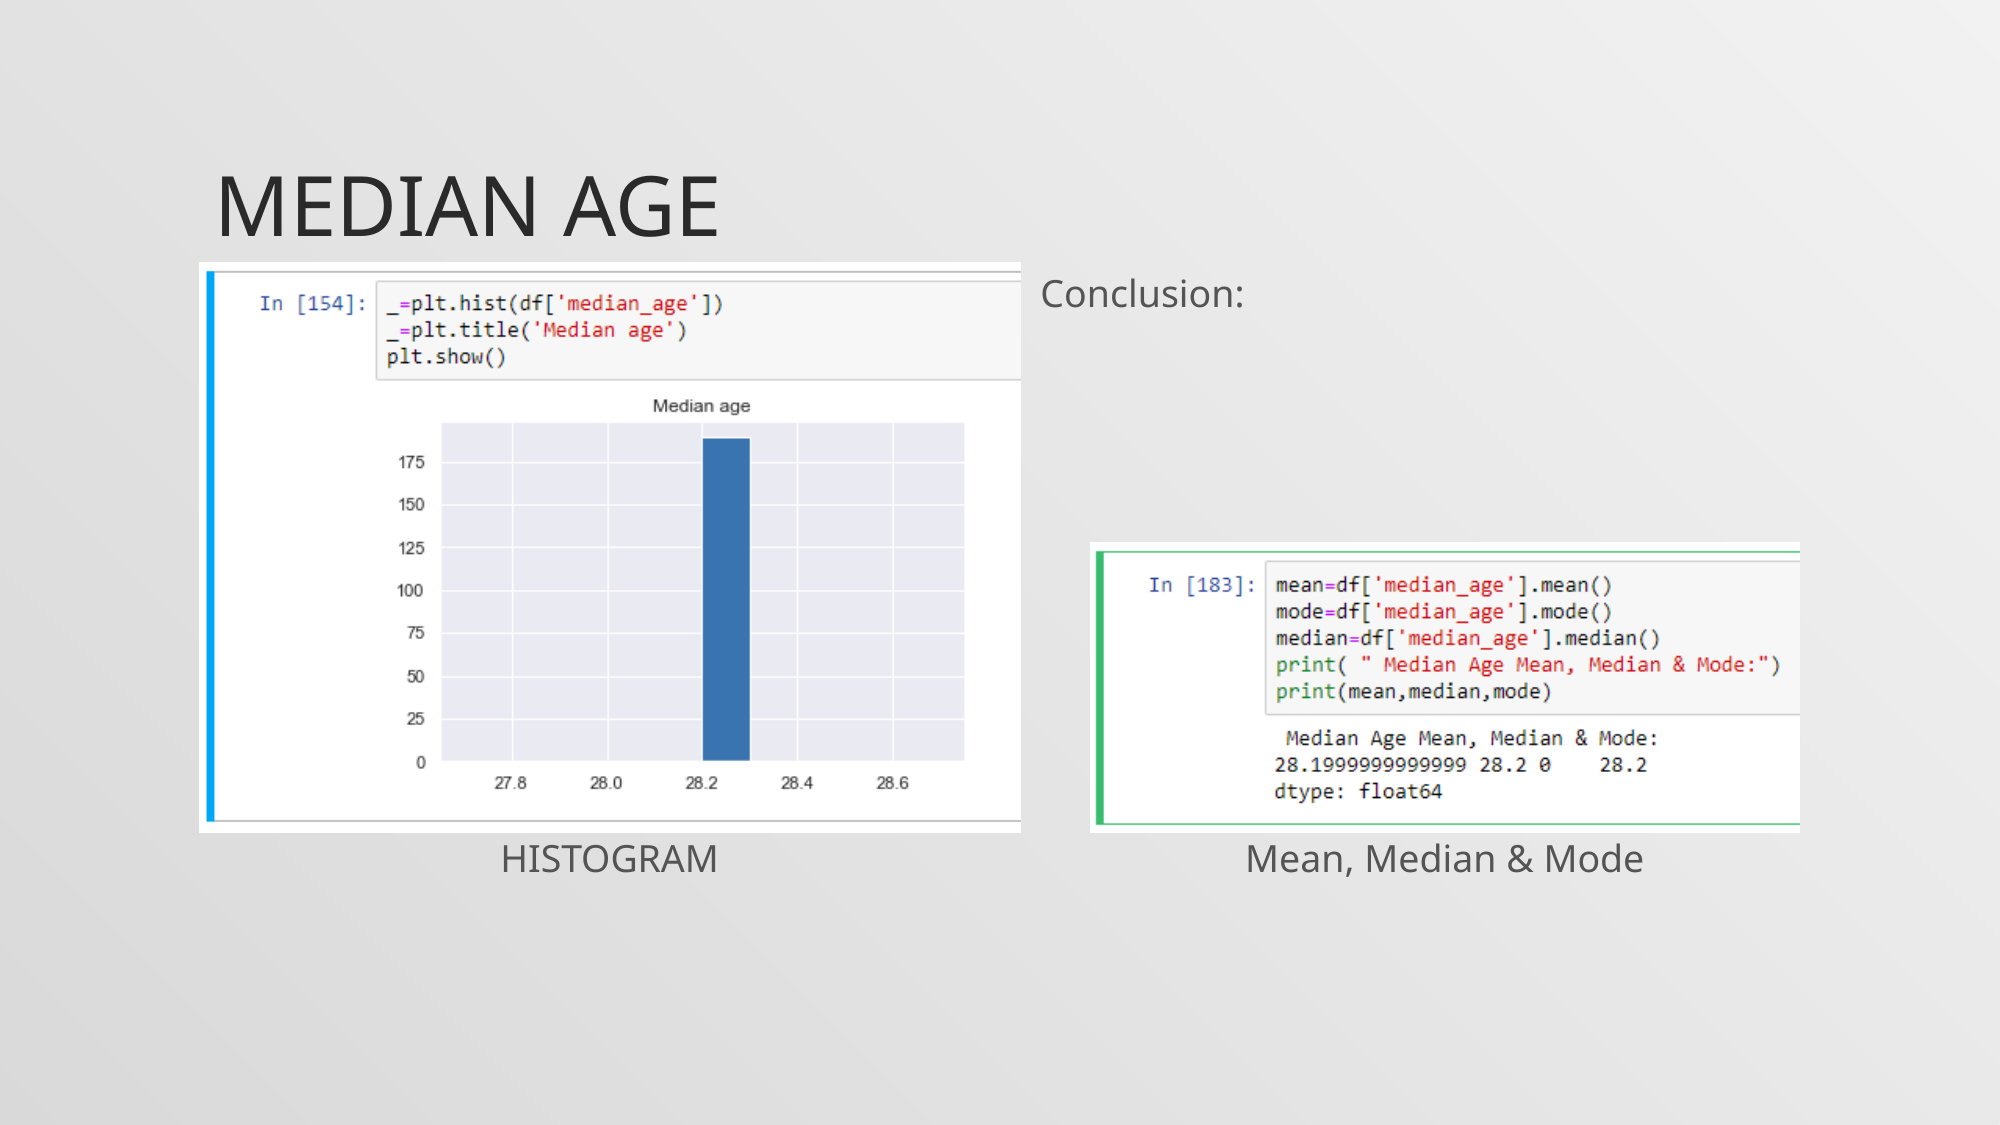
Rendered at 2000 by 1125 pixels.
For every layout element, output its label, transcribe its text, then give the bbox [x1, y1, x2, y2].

text_box HISTOGRAM [485, 833, 735, 888]
picture [1090, 542, 1800, 833]
text_box Conclusion: [1025, 262, 1270, 323]
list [199, 262, 1021, 833]
title Median age [199, 45, 1800, 263]
text_box Mean, Median & Mode [1230, 833, 1660, 888]
